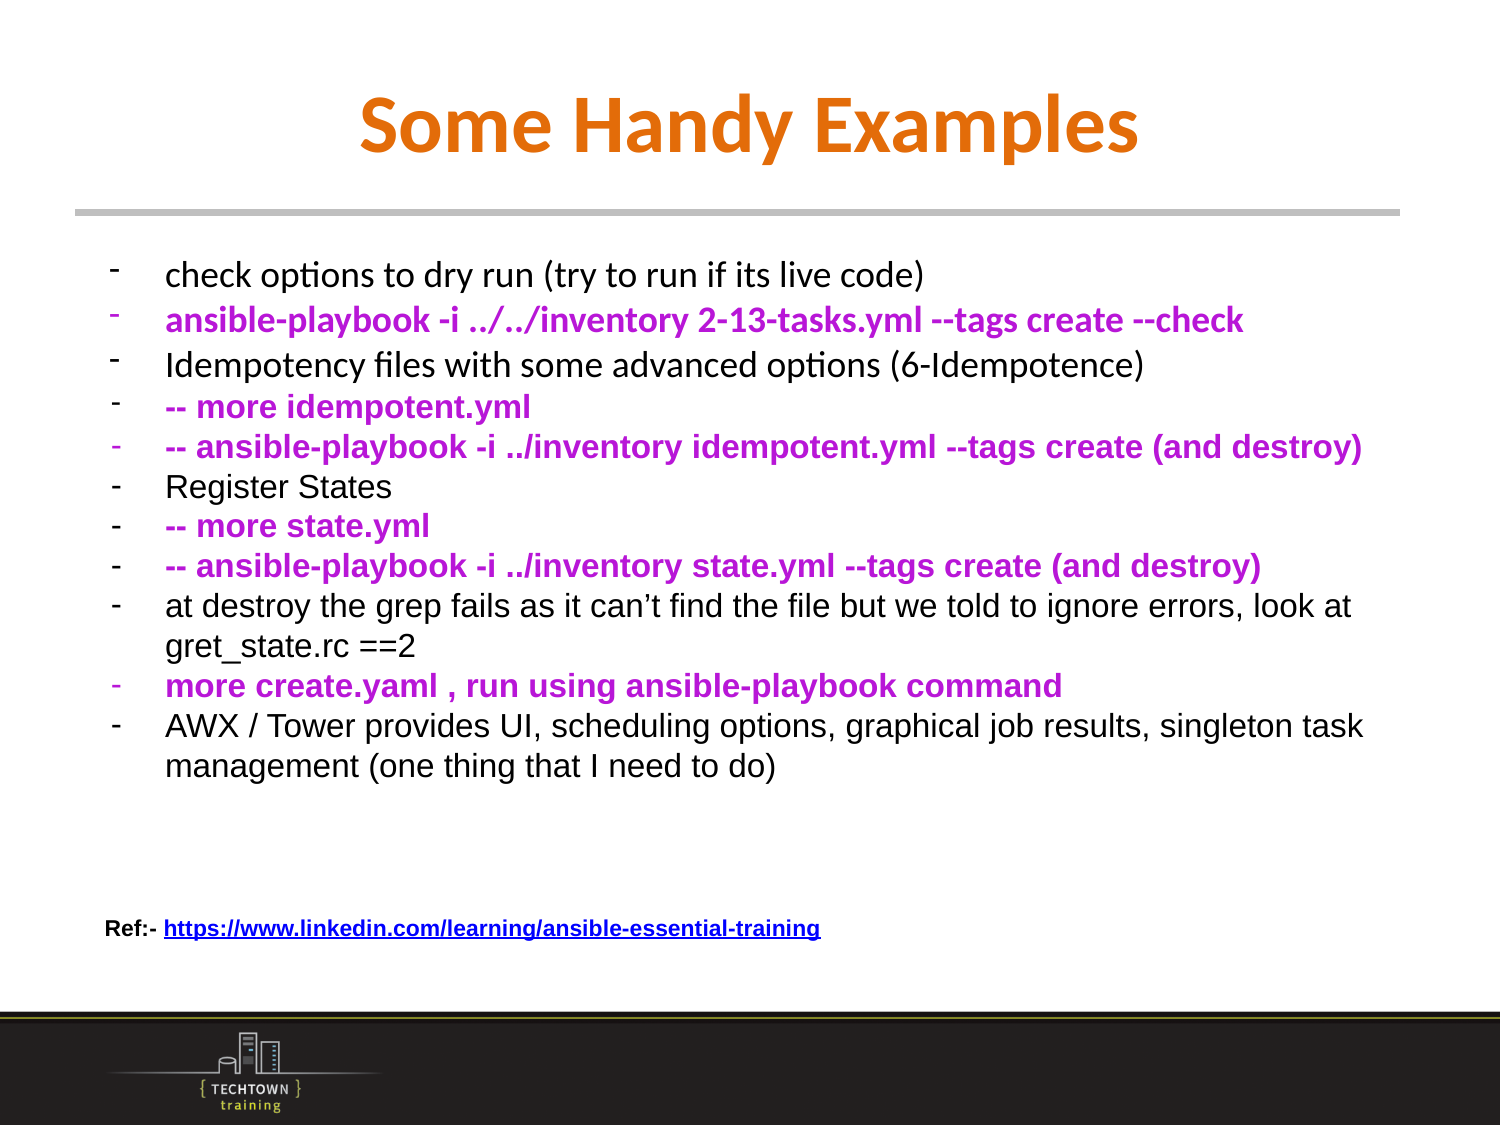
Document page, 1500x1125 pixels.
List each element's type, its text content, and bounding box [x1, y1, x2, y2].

list check options to dry run (try to run if its live code) ansible-playbook -i ../../inventory 2-13-tasks.yml --tags create --check Idempotency files with some advanced options (6-Idempotence) -- more idempotent.yml -- ansible-playbook -i ../inventory idempotent.yml --tags create (and destroy) Register States -- more state.yml -- ansible-playbook -i ../inventory state.yml --tags create (and destroy) at destroy the grep fails as it can’t find the file but we told to ignore errors, look at gret_state.rc ==2 more create.yaml , run using ansible-playbook command AWX / Tower provides UI, scheduling options, graphical job results, singleton task management (one thing that I need to do) [75, 242, 1425, 985]
title Some Handy Examples [75, 24, 1425, 213]
picture [0, 0, 1500, 1125]
text_box Ref:- https://www.linkedin.com/learning/ansible-essential-training [89, 898, 1387, 961]
